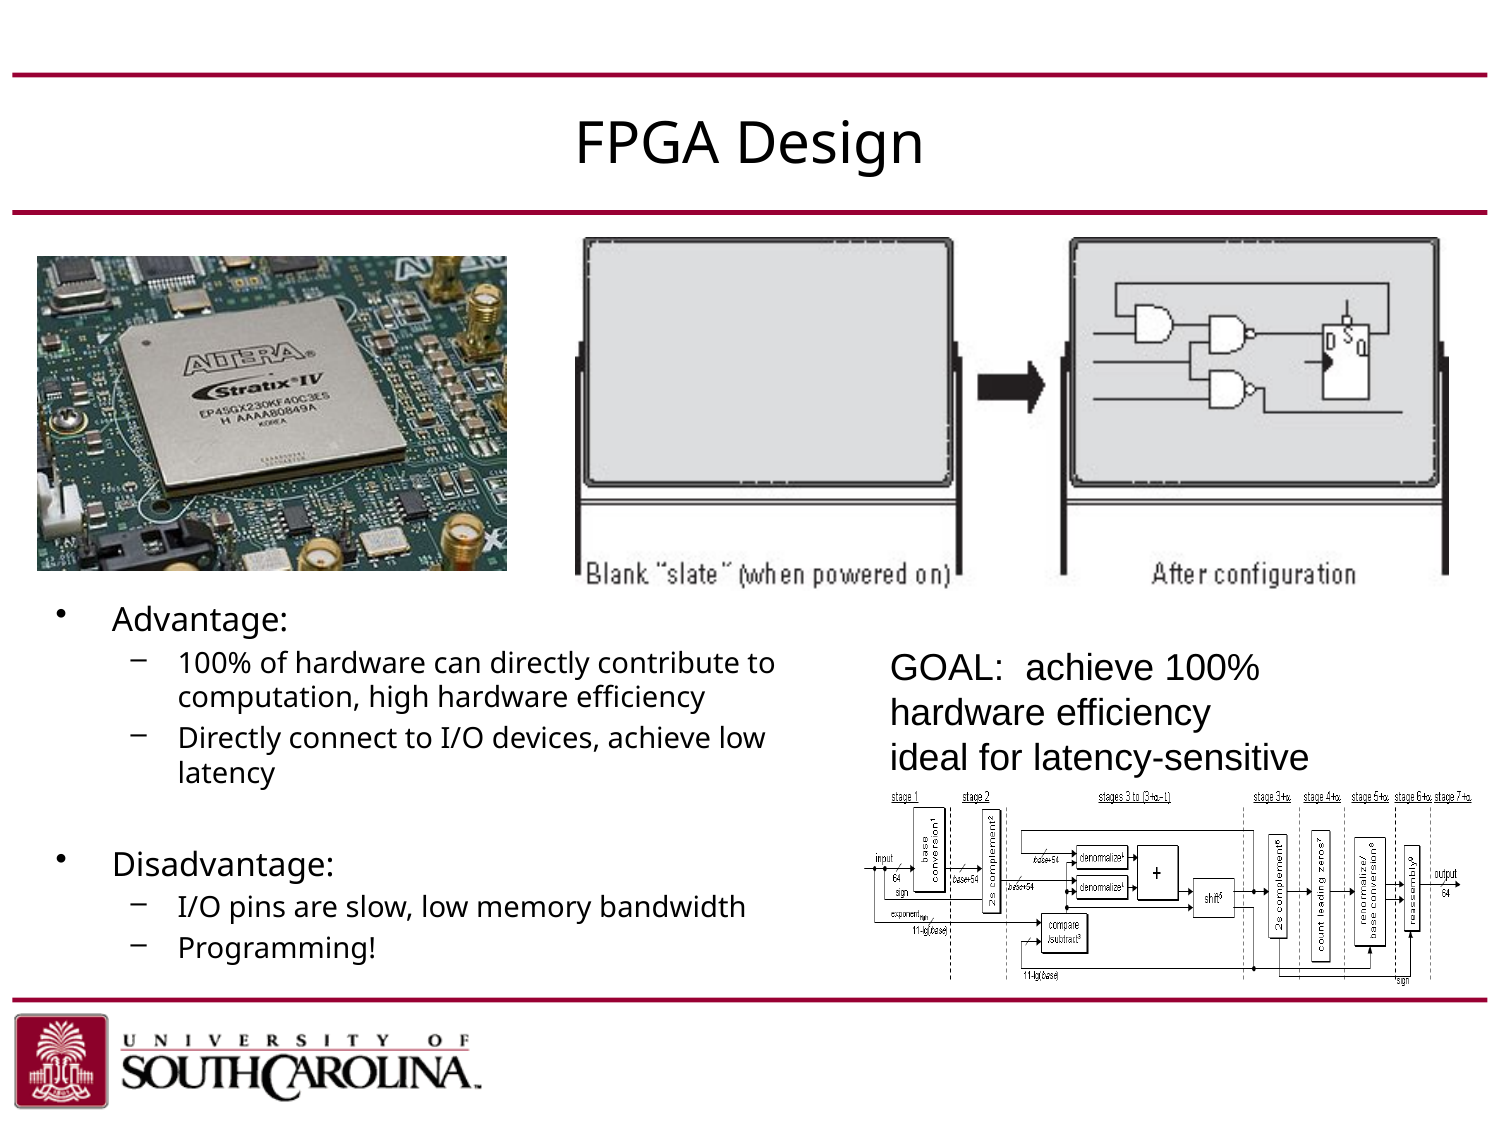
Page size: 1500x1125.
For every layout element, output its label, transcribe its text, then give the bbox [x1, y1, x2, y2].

picture [37, 256, 507, 572]
text_box GOAL: achieve 100% hardware efficiency ideal for latency-sensitive applications [874, 635, 1400, 785]
picture [574, 237, 1450, 591]
title FPGA Design [74, 74, 1426, 206]
picture [12, 1012, 488, 1112]
list Advantage: 100% of hardware can directly contribute to computation, high hardware efficiency Directly connect to I/O devices, achieve low latency Disadvantage: I/O pins are slow, low memory bandwidth Programming! [40, 590, 841, 988]
picture [862, 786, 1476, 988]
